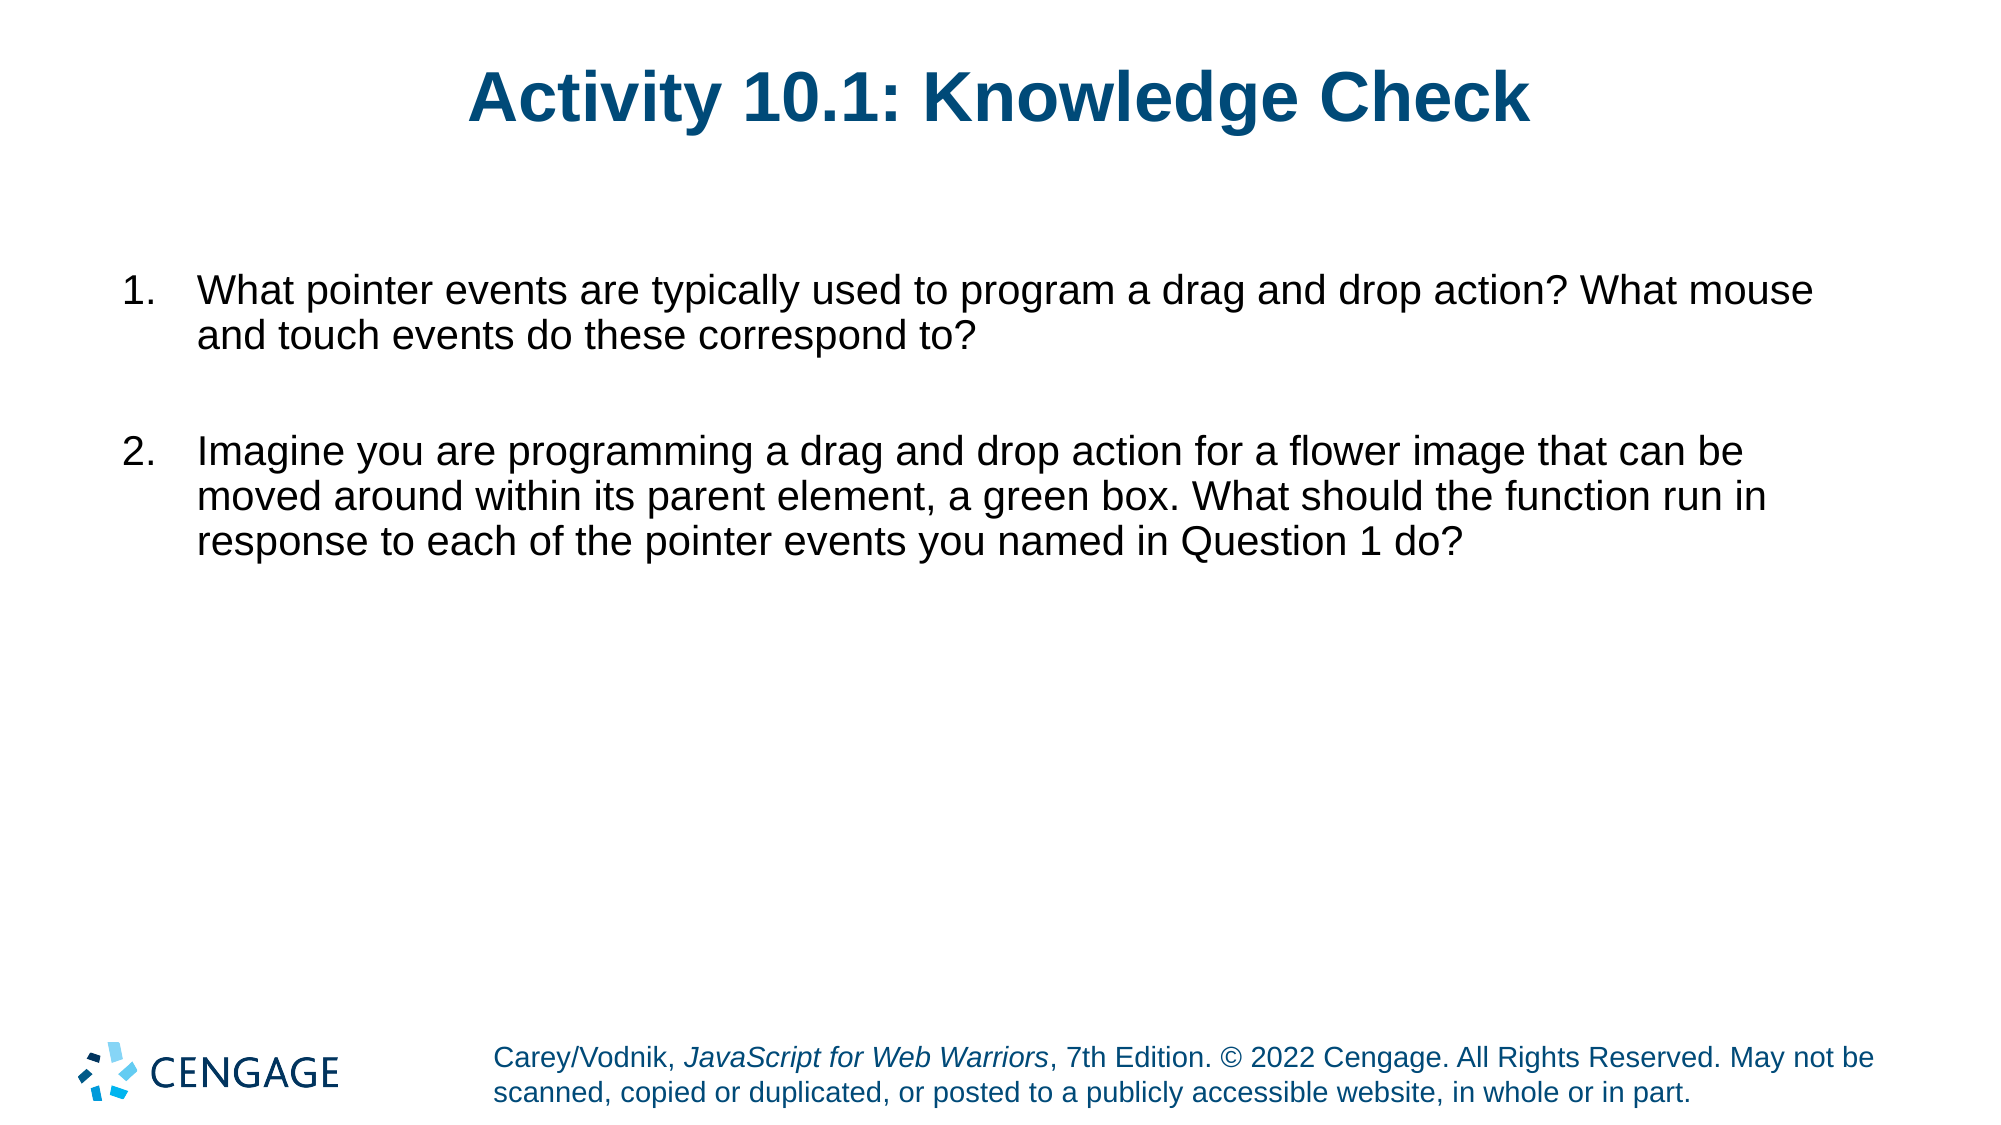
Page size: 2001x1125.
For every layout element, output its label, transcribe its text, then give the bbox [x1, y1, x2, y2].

title Activity 10.1: Knowledge Check [137, 59, 1863, 171]
list What pointer events are typically used to program a drag and drop action? What mouse and touch events do these correspond to? Imagine you are programming a drag and drop action for a flower image that can be moved around within its parent element, a green box. What should the function run in response to each of the pointer events you named in Question 1 do? [121, 268, 1880, 990]
picture [78, 1042, 338, 1101]
